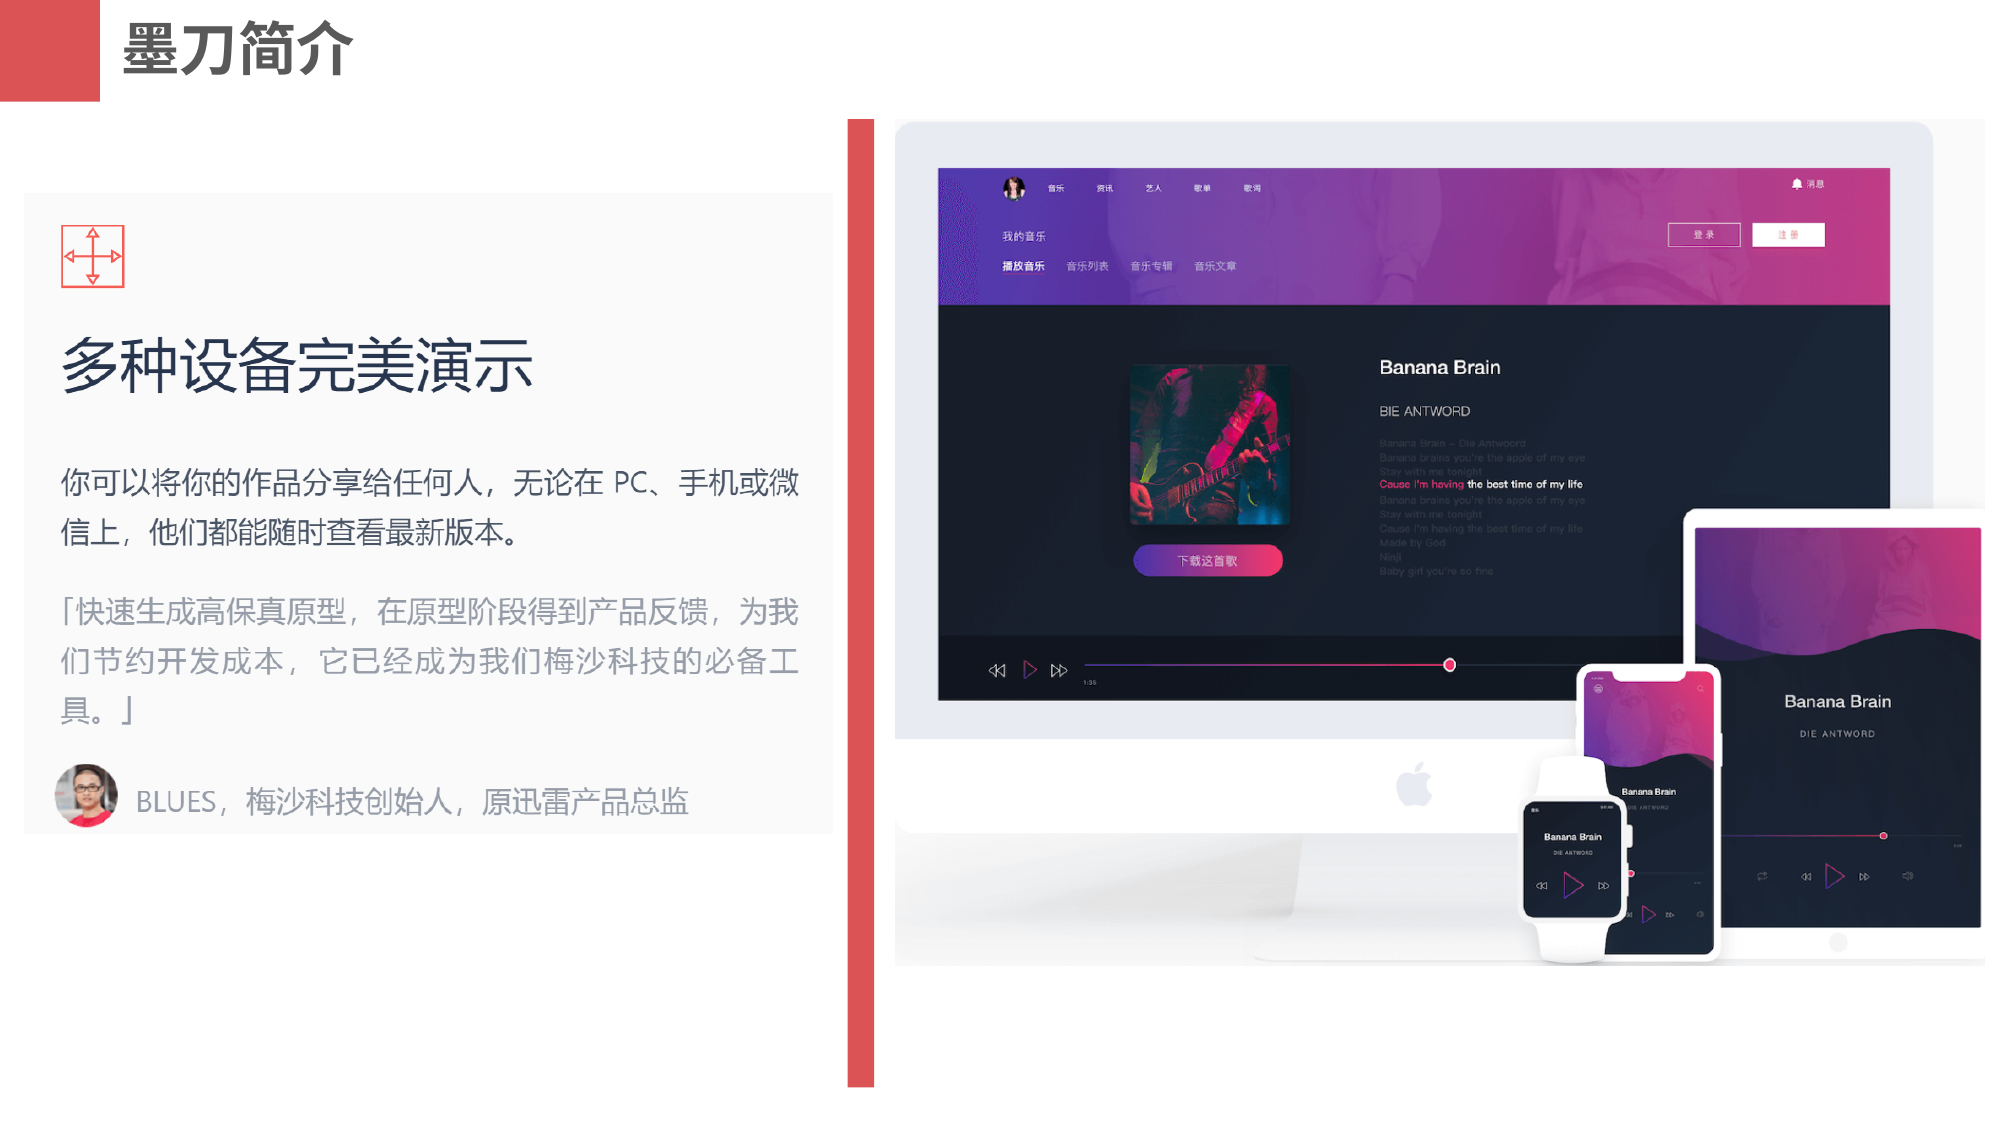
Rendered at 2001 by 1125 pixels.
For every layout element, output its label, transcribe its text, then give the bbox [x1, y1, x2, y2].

picture [895, 119, 1985, 966]
text_box [846, 118, 875, 1088]
text_box 墨刀简介 [106, 5, 843, 90]
text_box [0, 0, 101, 103]
picture [24, 193, 833, 834]
